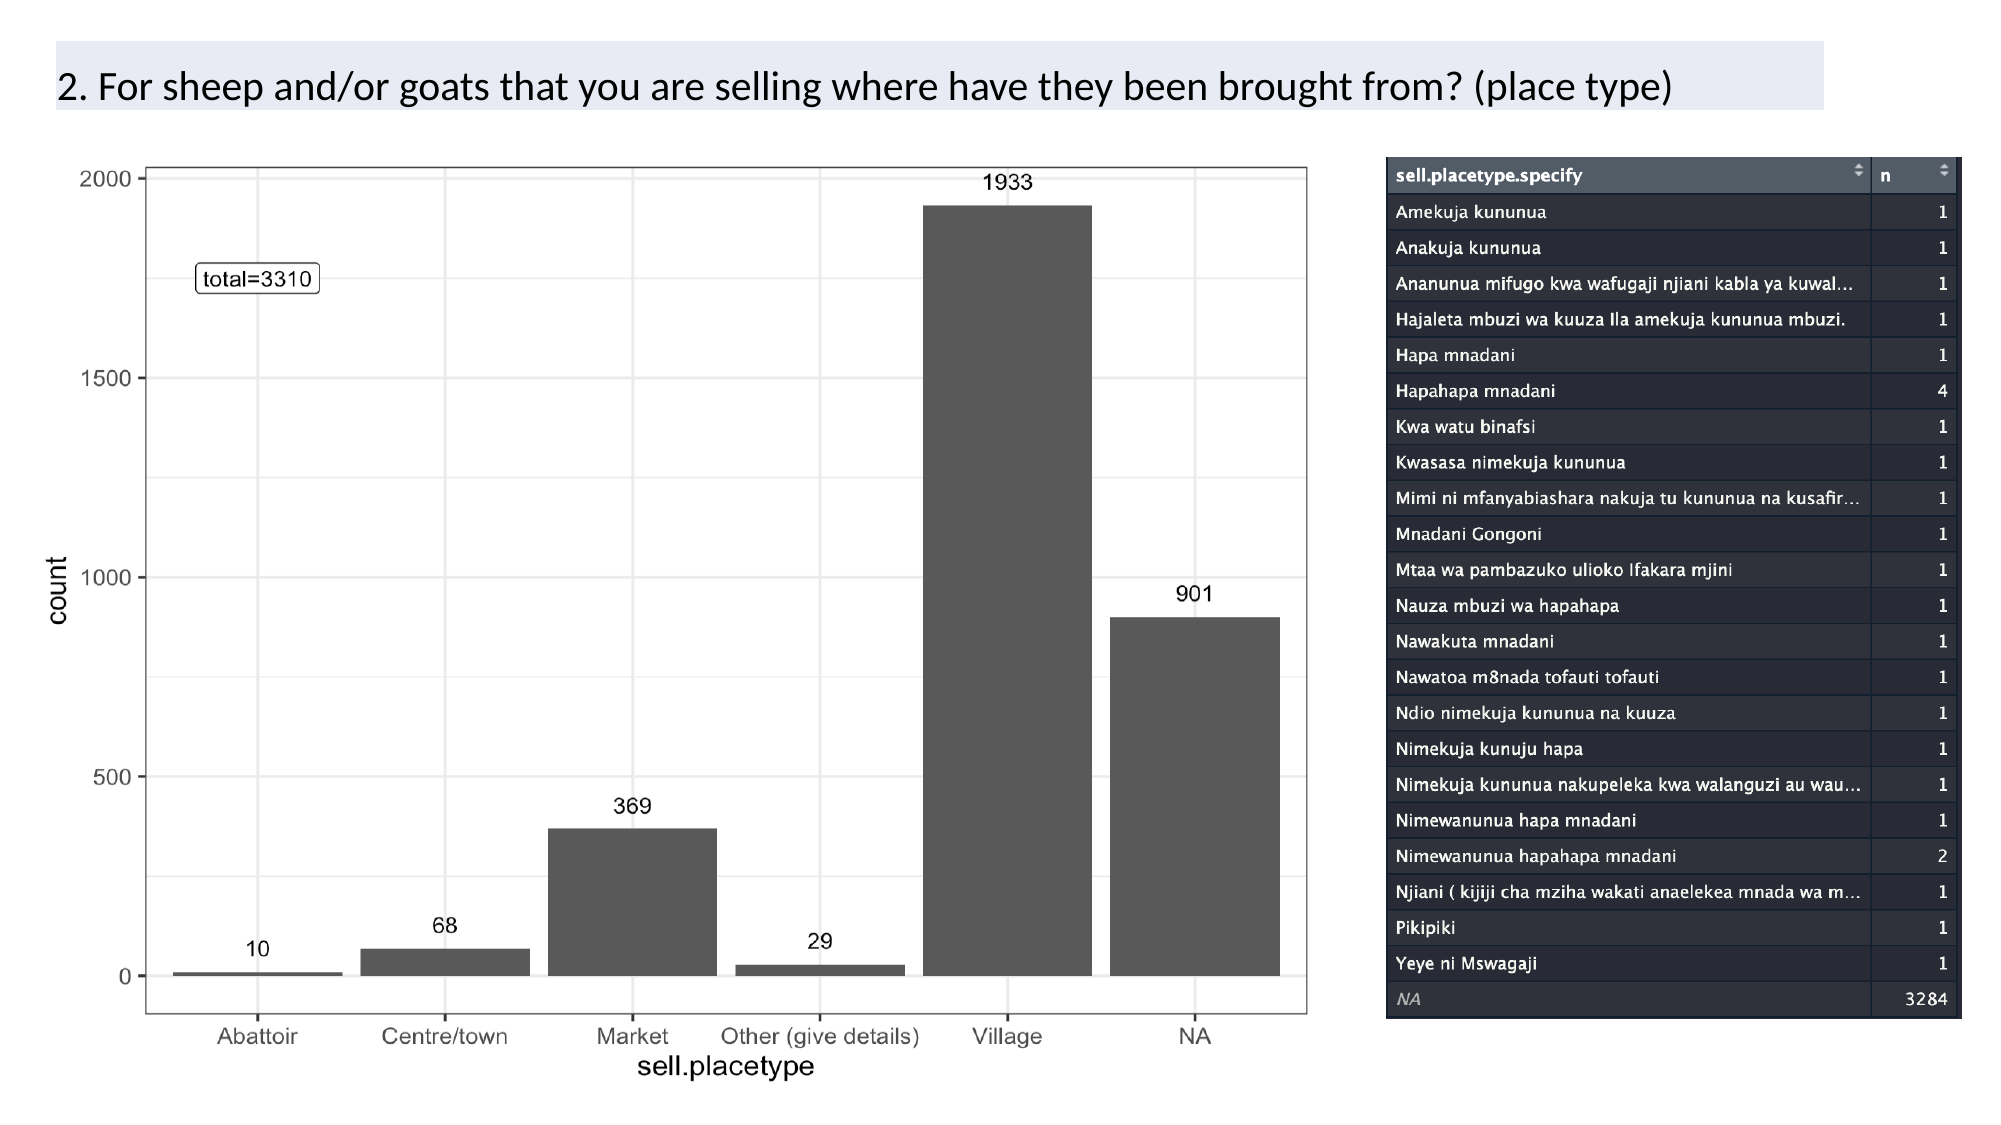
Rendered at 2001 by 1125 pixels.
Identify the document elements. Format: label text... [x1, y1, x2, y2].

picture [38, 157, 1314, 1086]
table_header 2. For sheep and/or goats that you are selling where have they been brought from? (place type) [56, 41, 1824, 110]
picture [1386, 157, 1962, 1019]
